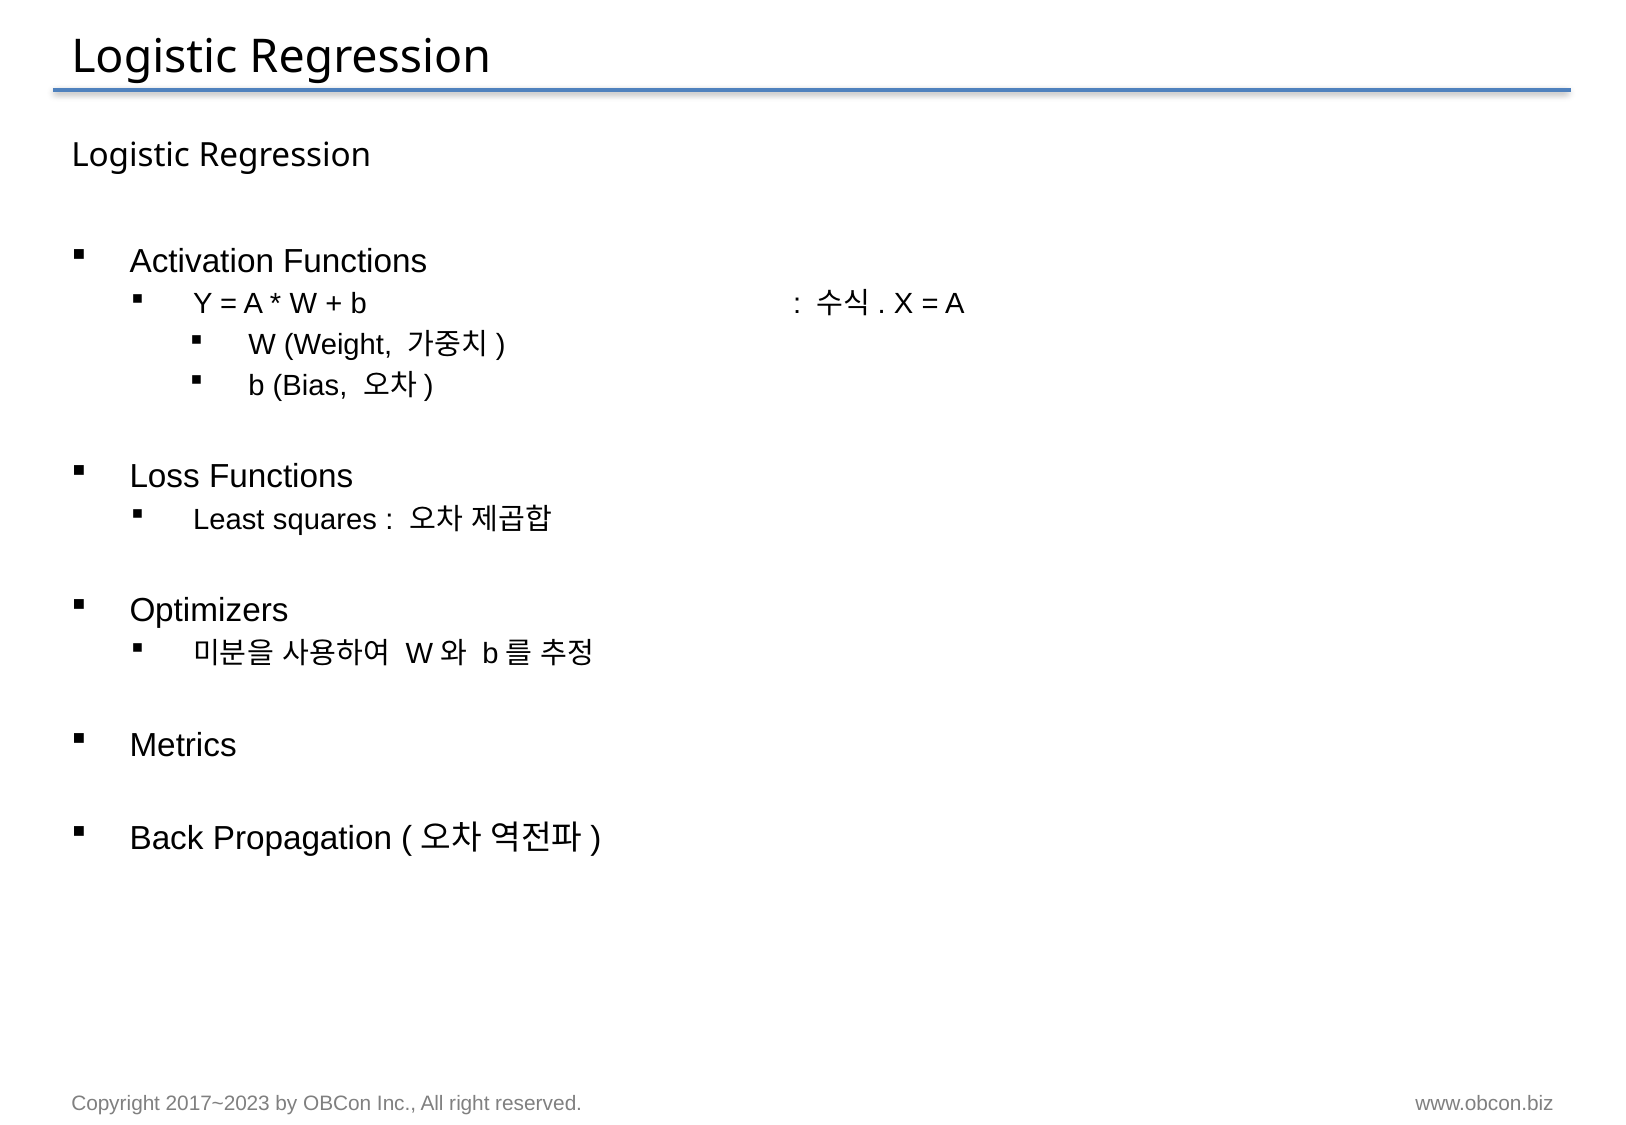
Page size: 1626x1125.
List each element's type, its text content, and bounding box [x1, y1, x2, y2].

list Logistic Regression [56, 125, 1569, 181]
title Logistic Regression [56, 19, 1569, 90]
text_box Activation Functions Y = A * W + b : 수식. X = A W (Weight, 가중치) b (Bias, 오차) Loss Functions Least squares : 오차 제곱합 Optimizers 미분을 사용하여 W와 b를 추정 Metrics Back Propagation (오차 역전파) [56, 231, 1144, 910]
